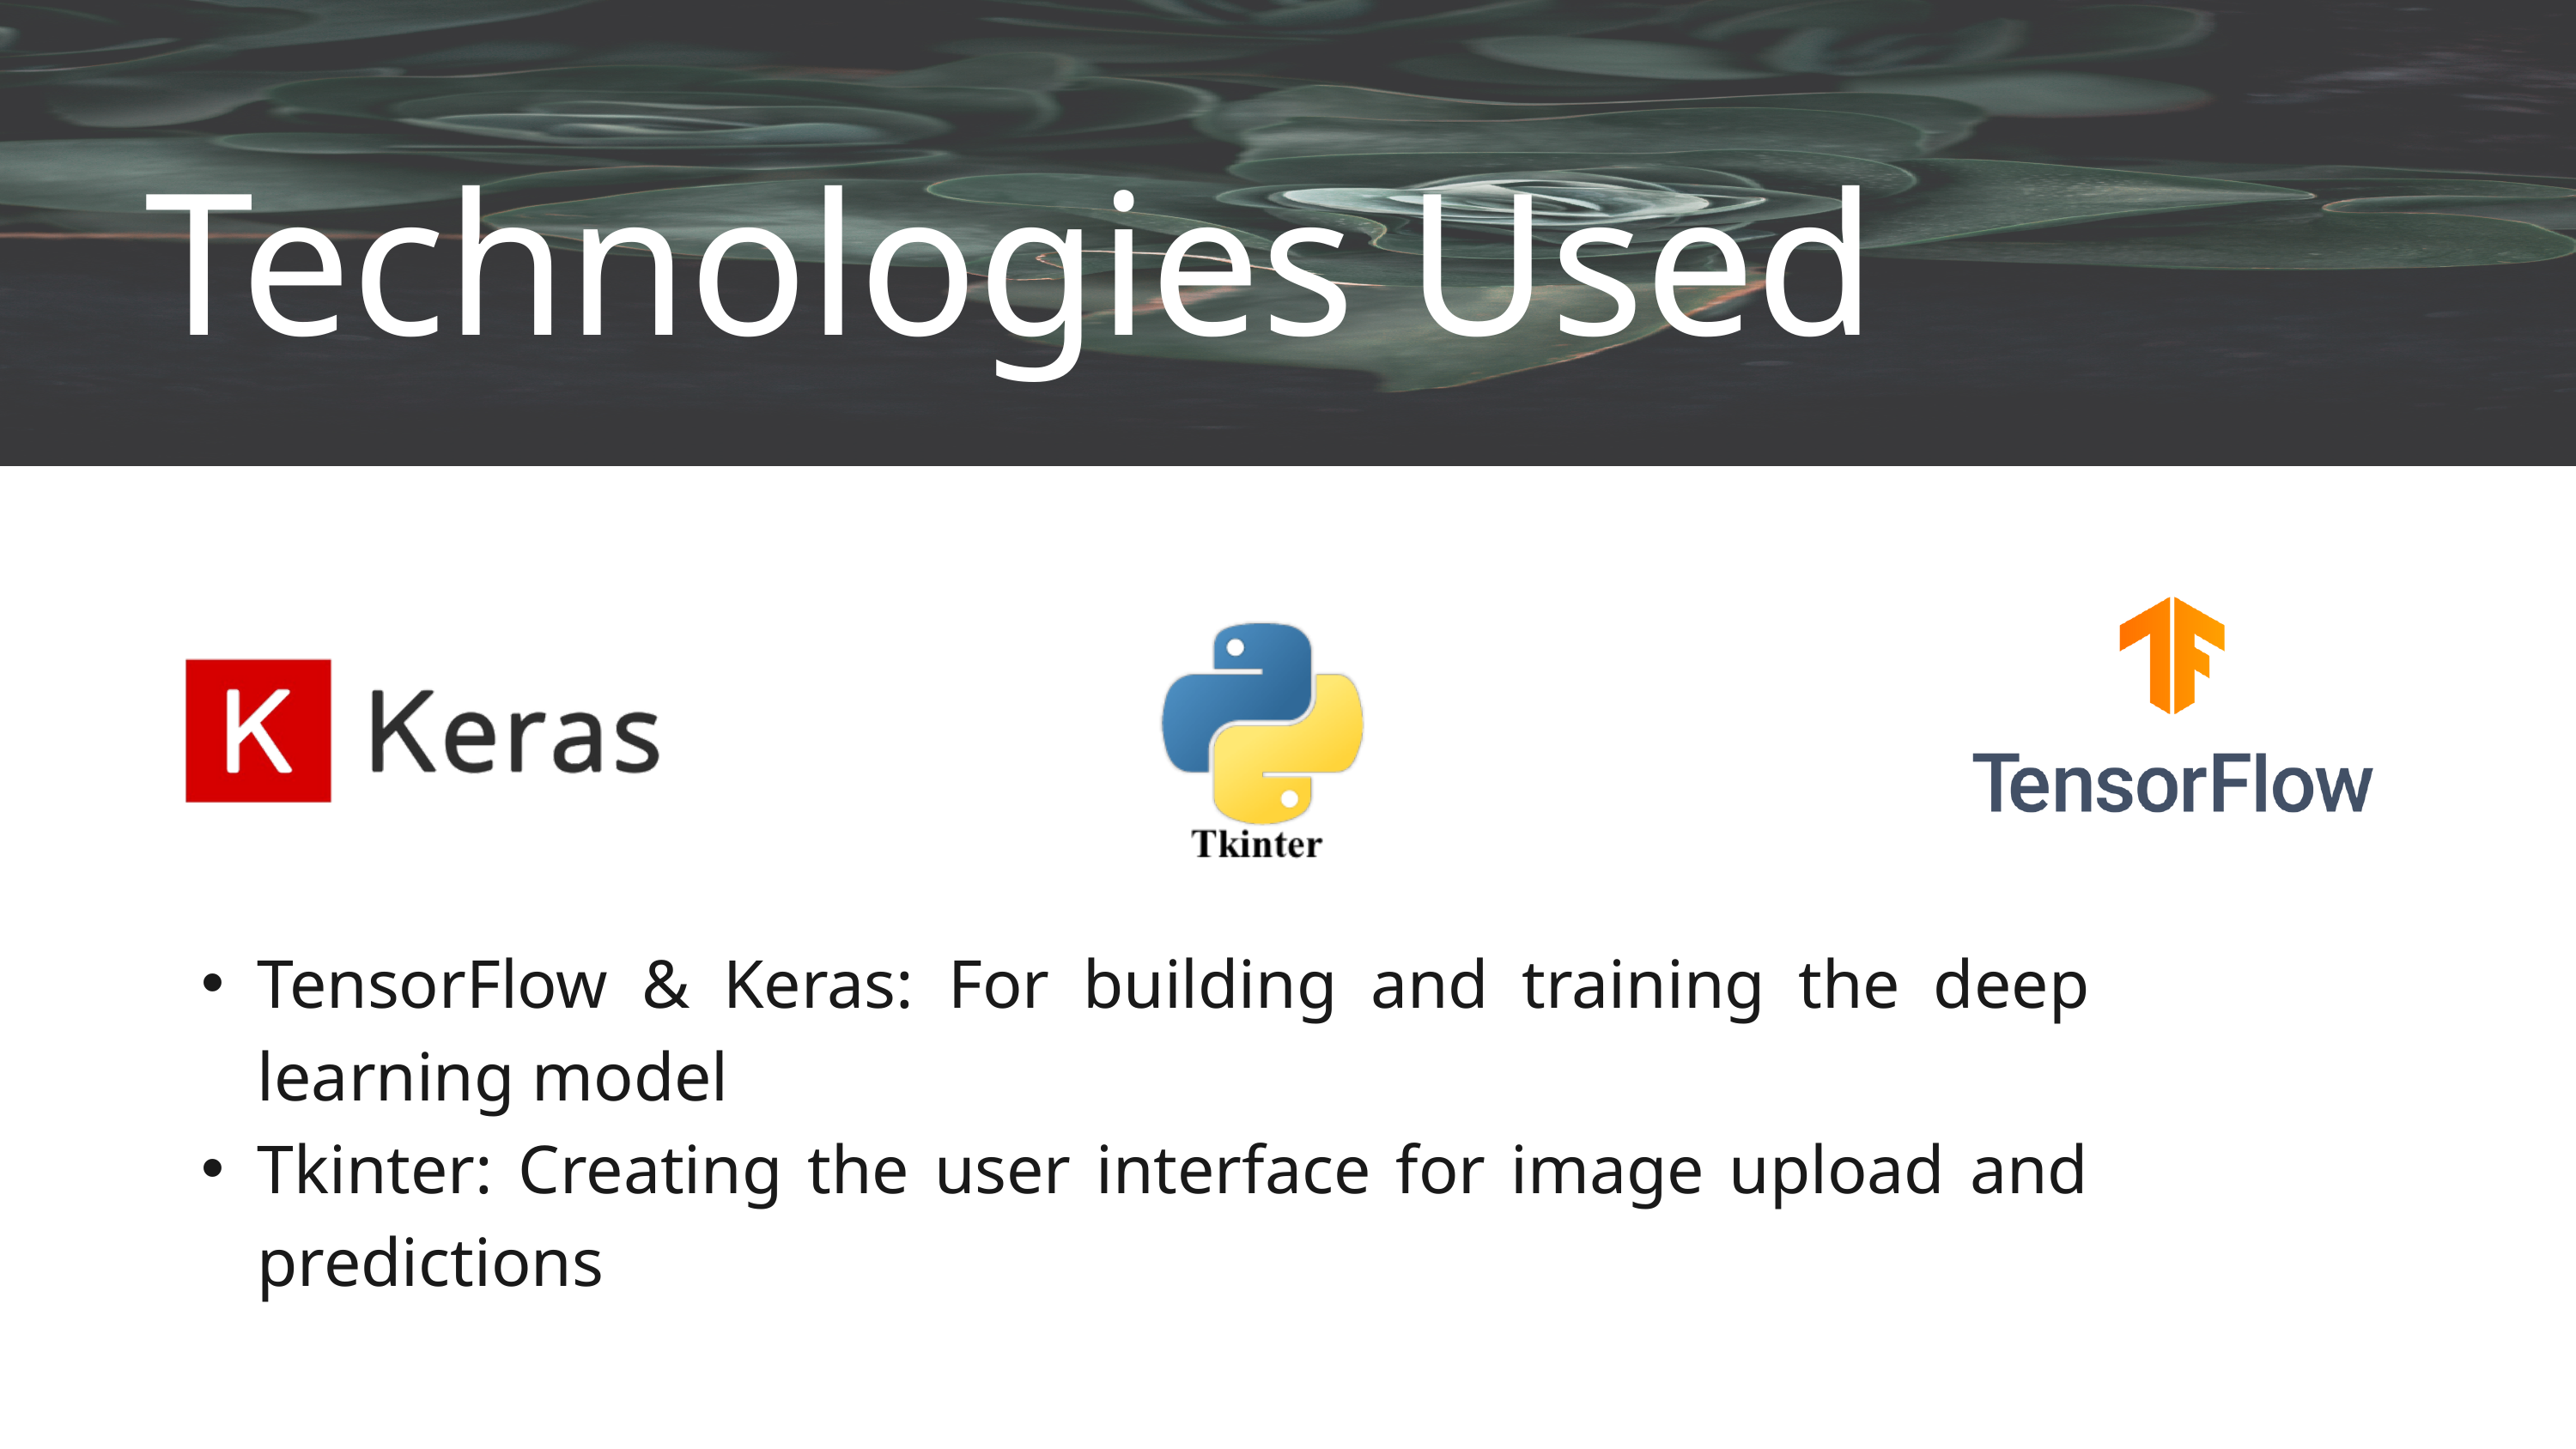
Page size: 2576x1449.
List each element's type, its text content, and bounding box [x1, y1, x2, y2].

text_box [1912, 537, 2432, 870]
text_box [1117, 610, 1409, 870]
text_box [0, 0, 2576, 467]
text_box [144, 610, 701, 870]
text_box TensorFlow & Keras: For building and training the deep learning model Tkinter: Creating the user interface for image upload and predictions [144, 928, 2091, 1392]
text_box Technologies Used [144, 137, 2362, 610]
